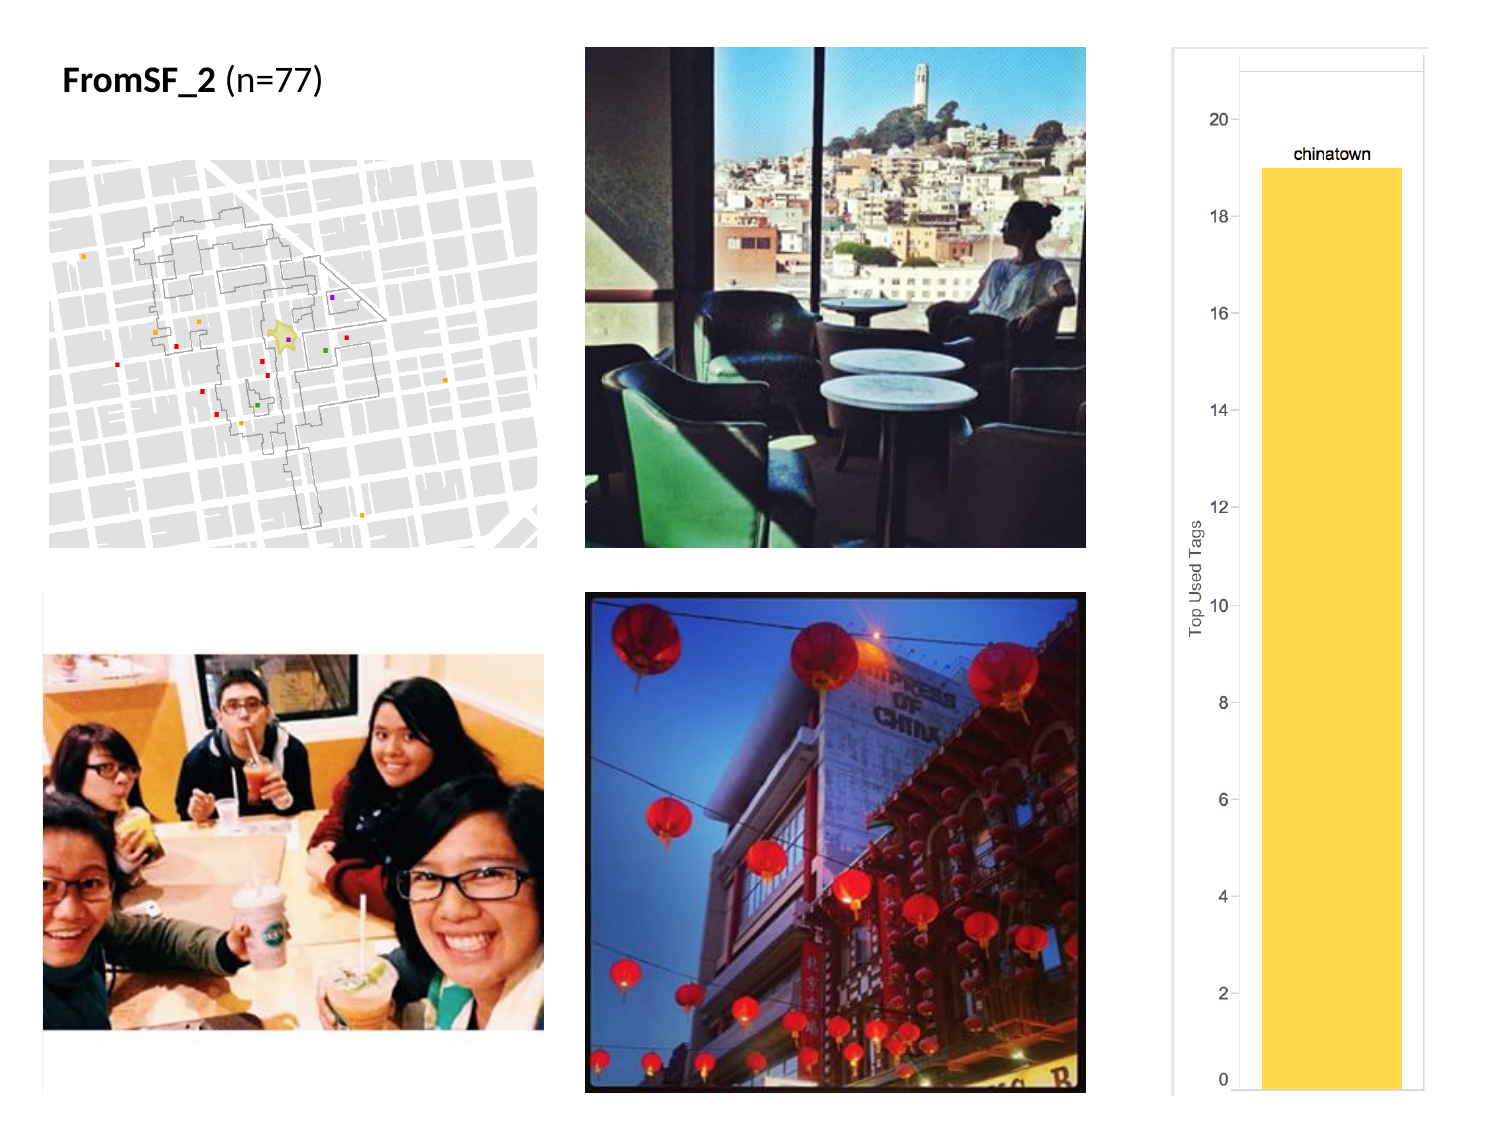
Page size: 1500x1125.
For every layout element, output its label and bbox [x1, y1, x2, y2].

picture [584, 47, 1086, 548]
picture [43, 592, 544, 1093]
picture [1170, 47, 1428, 1097]
picture [43, 160, 542, 548]
text_box [42, 47, 1168, 1093]
picture [584, 592, 1086, 1093]
